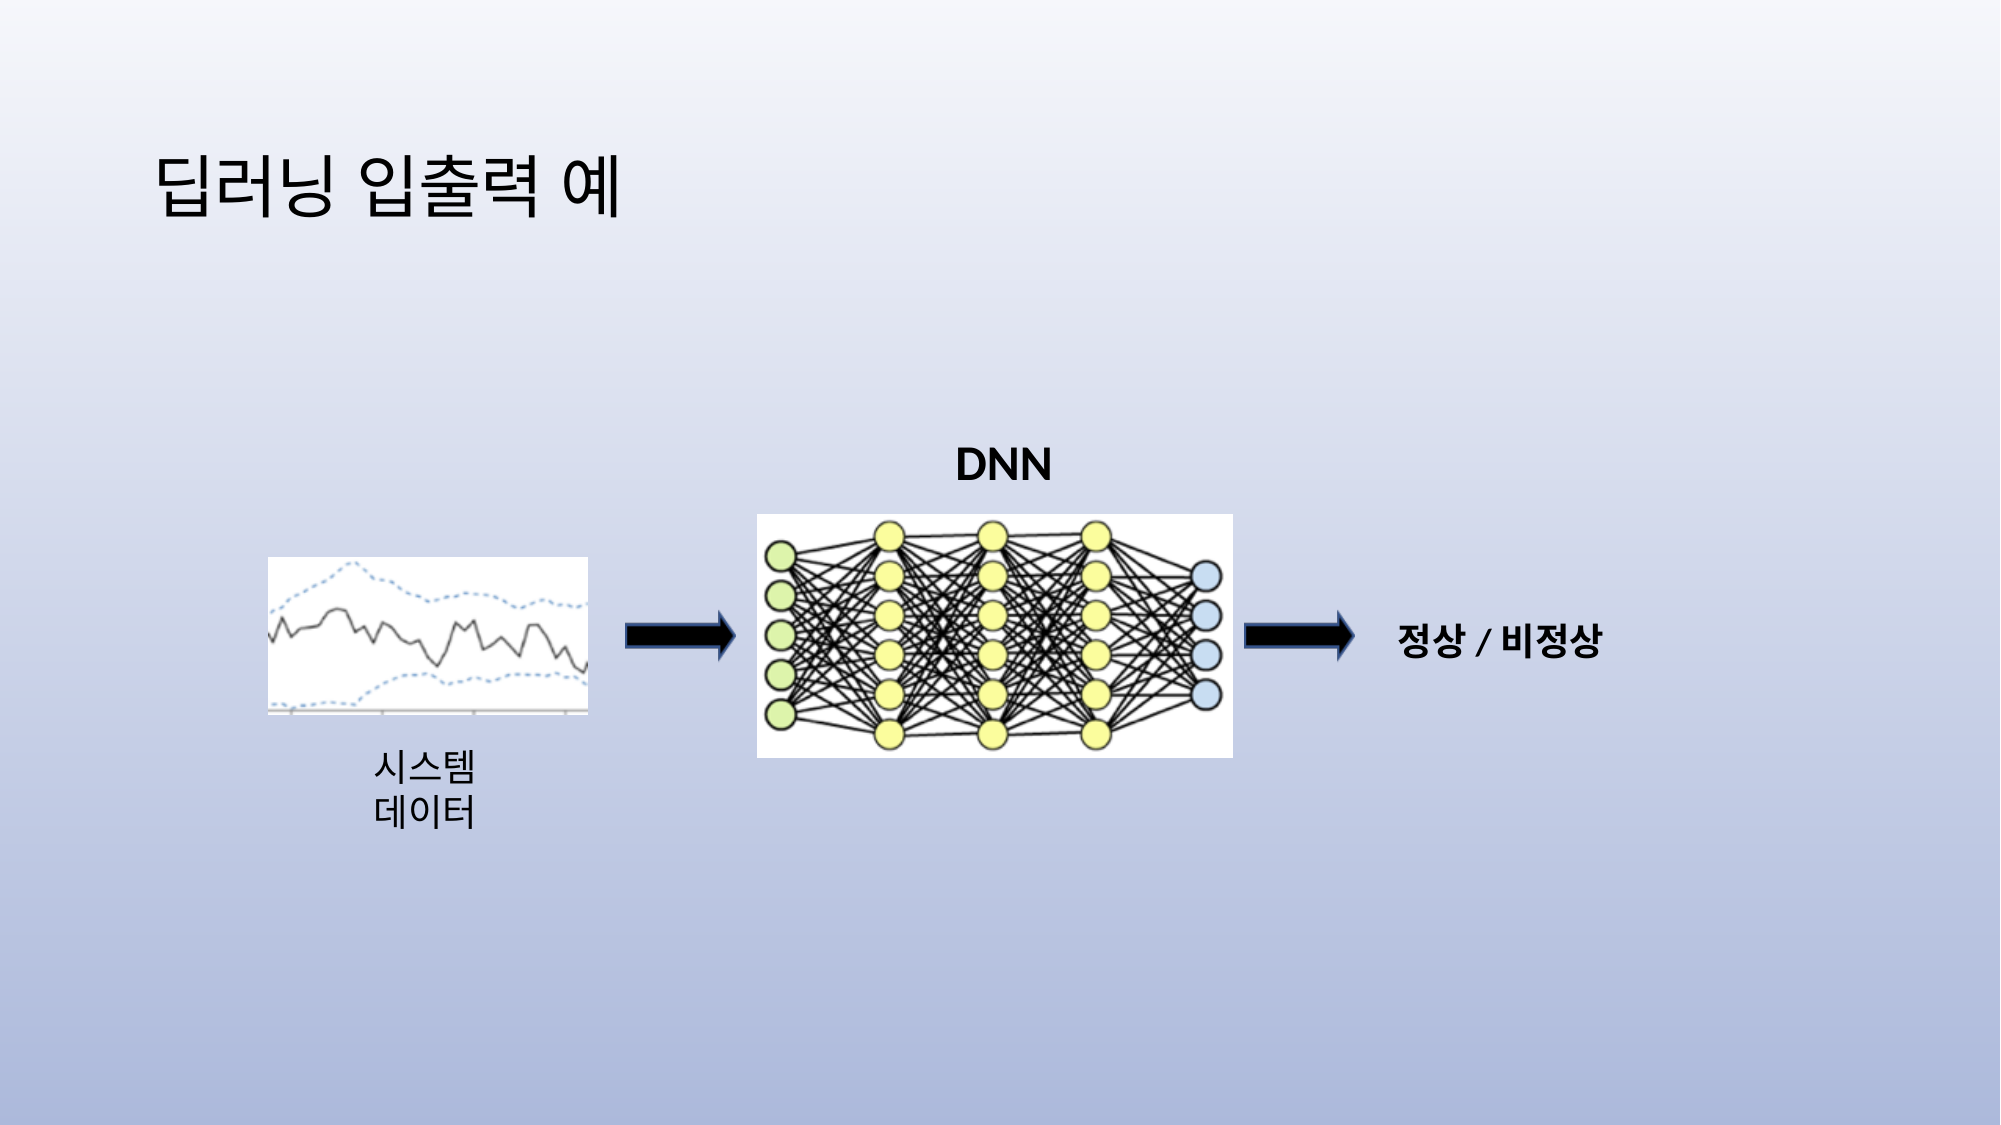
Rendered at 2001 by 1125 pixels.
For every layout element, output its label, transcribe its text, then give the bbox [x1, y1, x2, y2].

title 딥러닝 입출력 예 [137, 137, 1863, 244]
text_box DNN [915, 415, 1093, 513]
picture [1244, 609, 1355, 663]
text_box 정상/비정상 [1354, 603, 1647, 702]
text_box 시스템 데이터 [347, 728, 505, 782]
picture [757, 513, 1233, 758]
picture [625, 609, 736, 663]
picture [268, 557, 588, 715]
